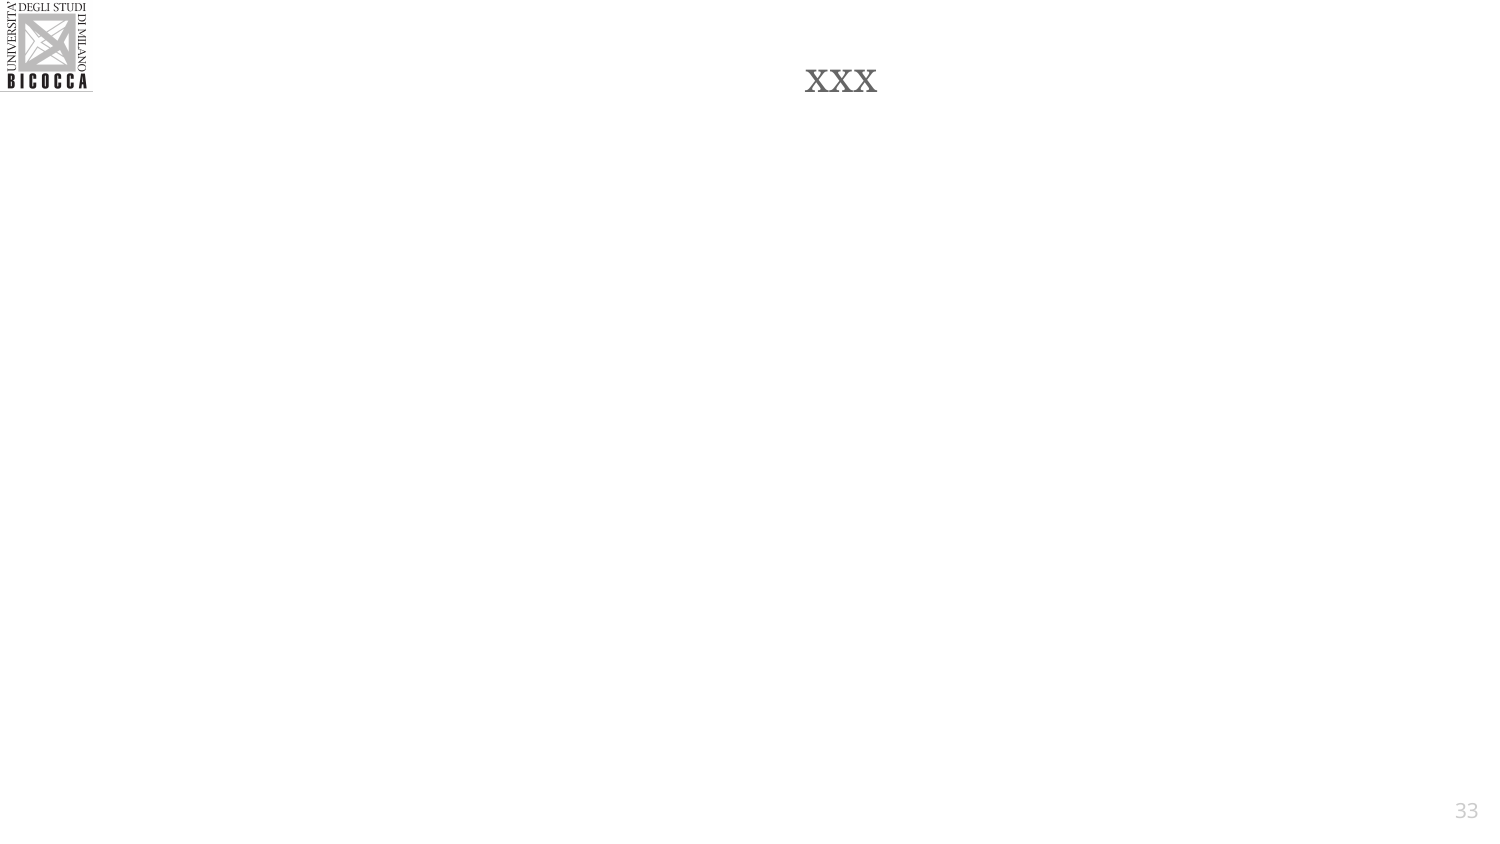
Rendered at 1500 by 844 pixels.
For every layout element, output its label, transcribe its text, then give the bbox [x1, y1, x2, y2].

slide_number 33 [1403, 779, 1494, 844]
picture [0, 0, 93, 92]
text_box xxx [789, 28, 1449, 812]
